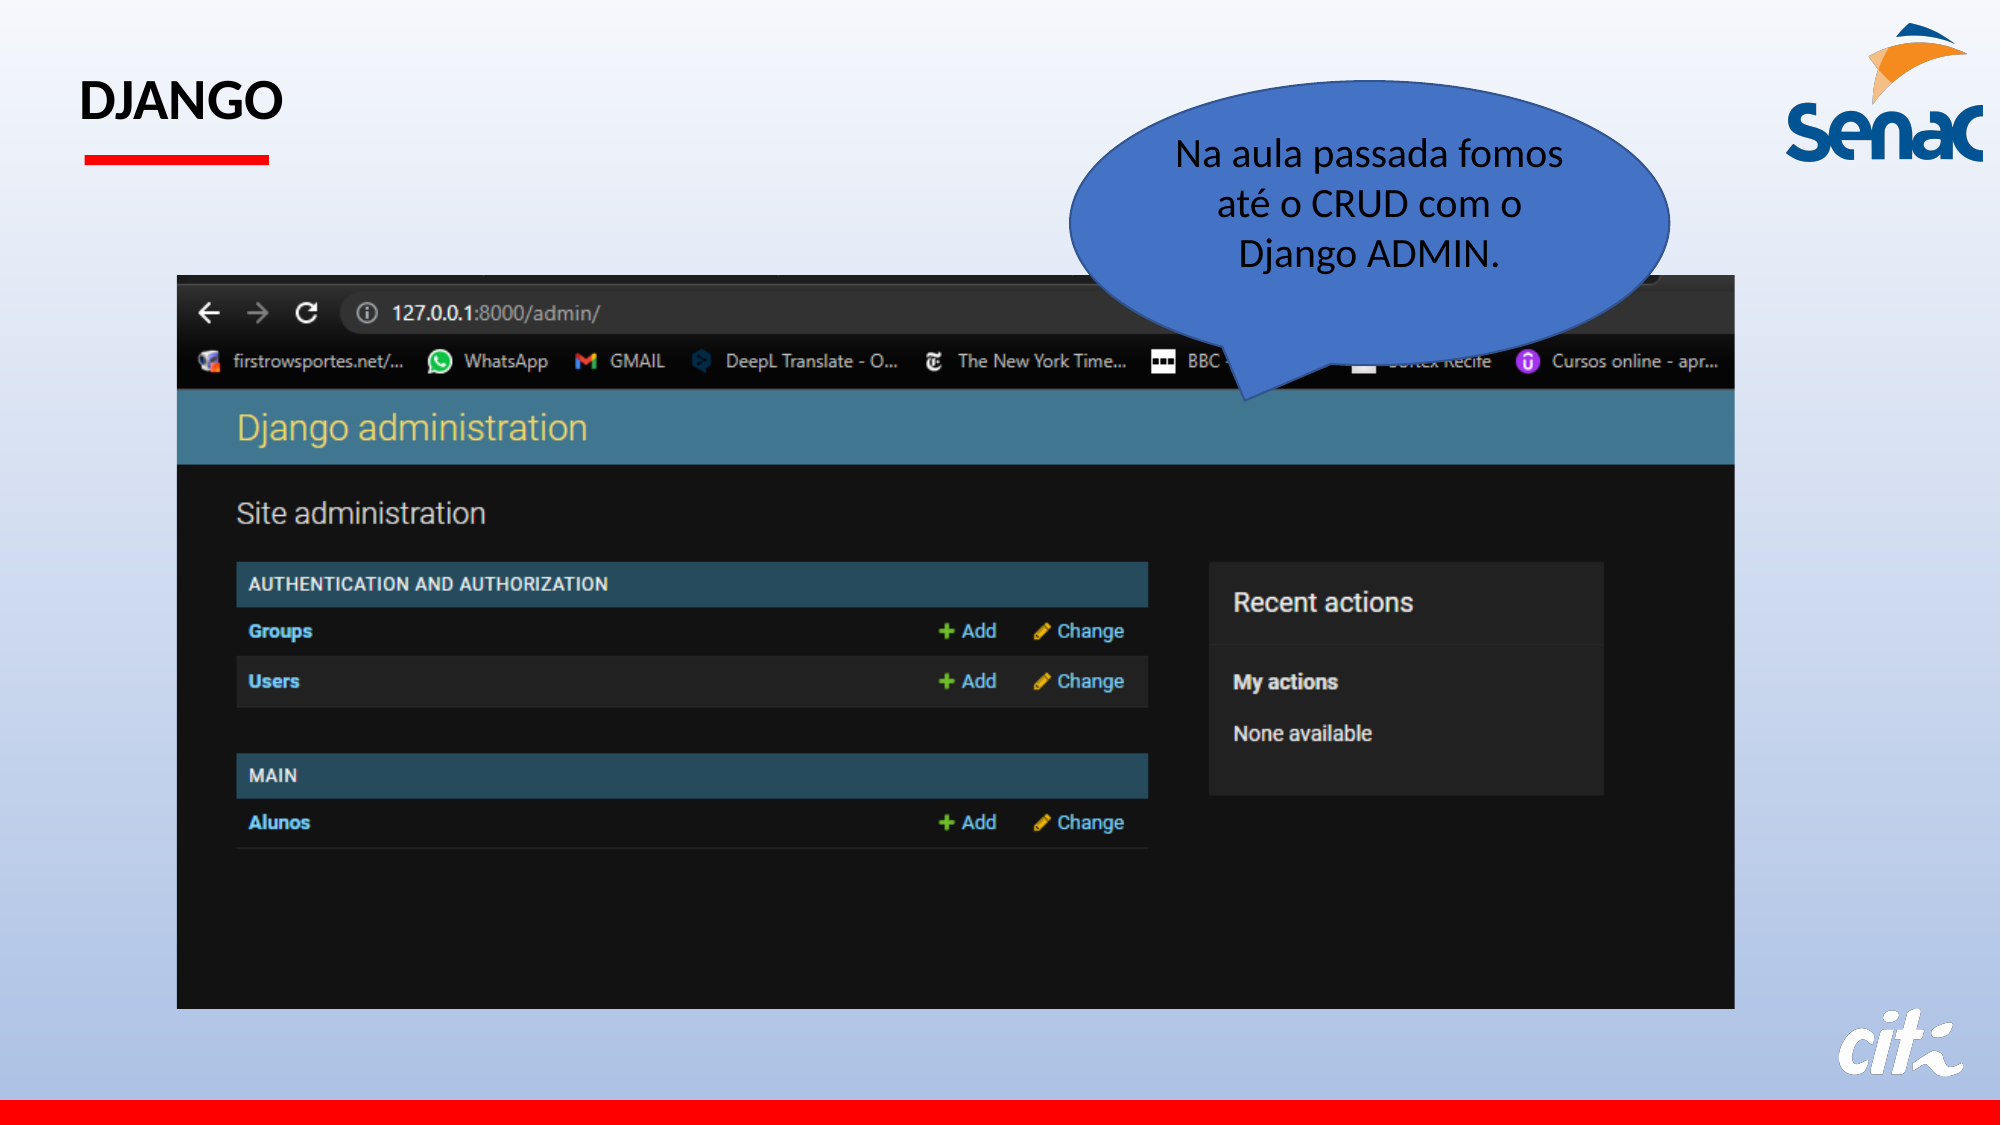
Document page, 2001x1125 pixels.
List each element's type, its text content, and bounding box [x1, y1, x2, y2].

text_box [0, 1100, 2000, 1125]
text_box Na aula passada fomos até o CRUD com o Django ADMIN. [1068, 80, 1671, 275]
picture [1838, 1008, 1964, 1077]
picture [176, 275, 1735, 1009]
text_box [84, 155, 269, 166]
picture [1785, 23, 1983, 162]
text_box DJANGO [65, 53, 299, 139]
